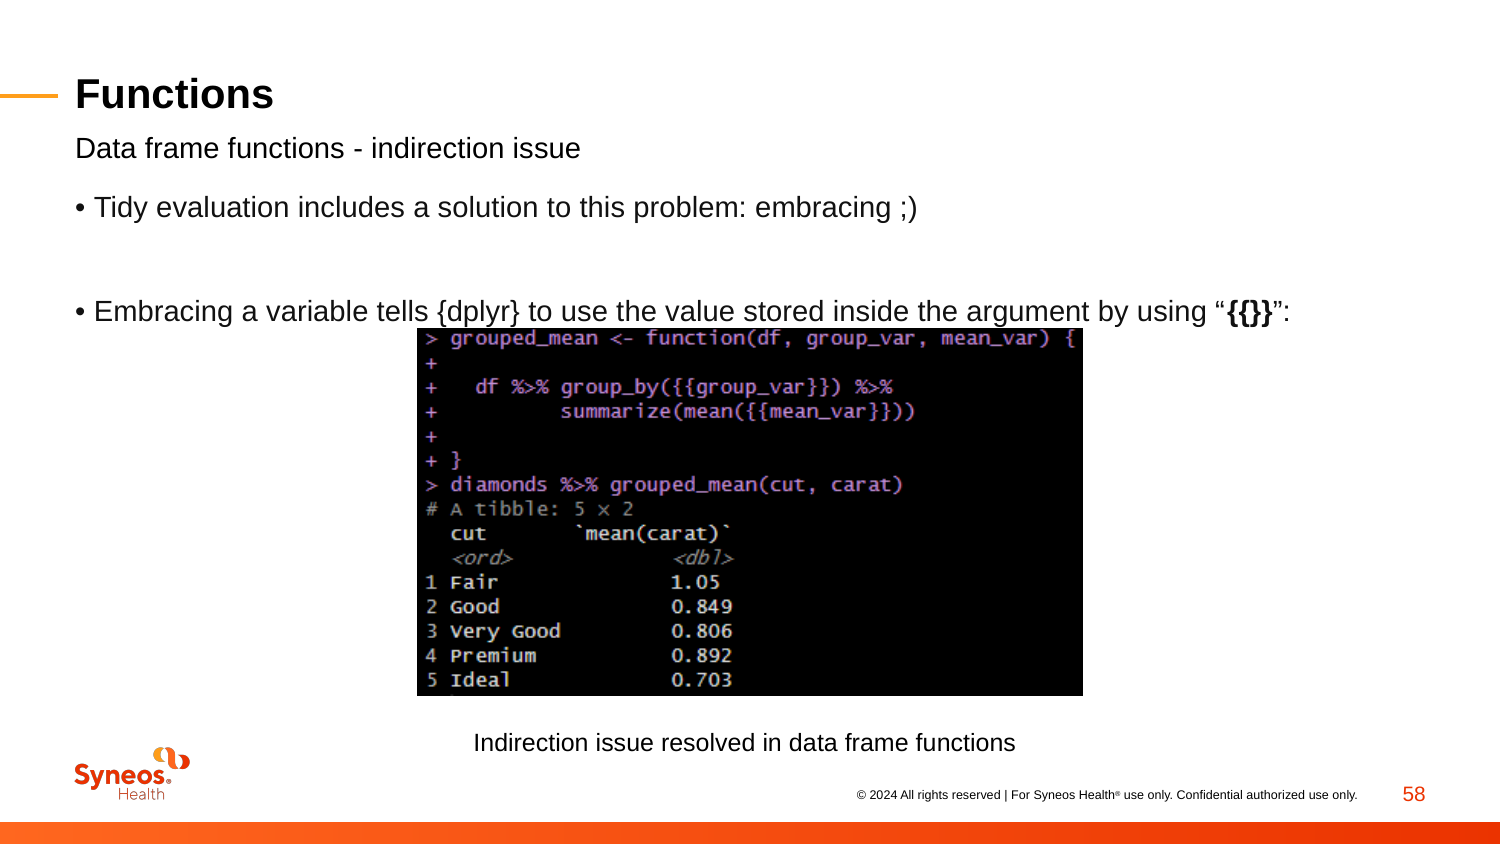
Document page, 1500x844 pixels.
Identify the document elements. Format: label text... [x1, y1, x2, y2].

list Tidy evaluation includes a solution to this problem: embracing ;) Embracing a variable tells {dplyr} to use the value stored inside the argument by using “{{}}”: [75, 191, 1425, 710]
list Data frame functions - indirection issue [75, 124, 1425, 163]
text_box Indirection issue resolved in data frame functions [458, 719, 1042, 764]
title Functions [75, 58, 1425, 118]
picture [70, 743, 194, 804]
picture [417, 328, 1083, 696]
